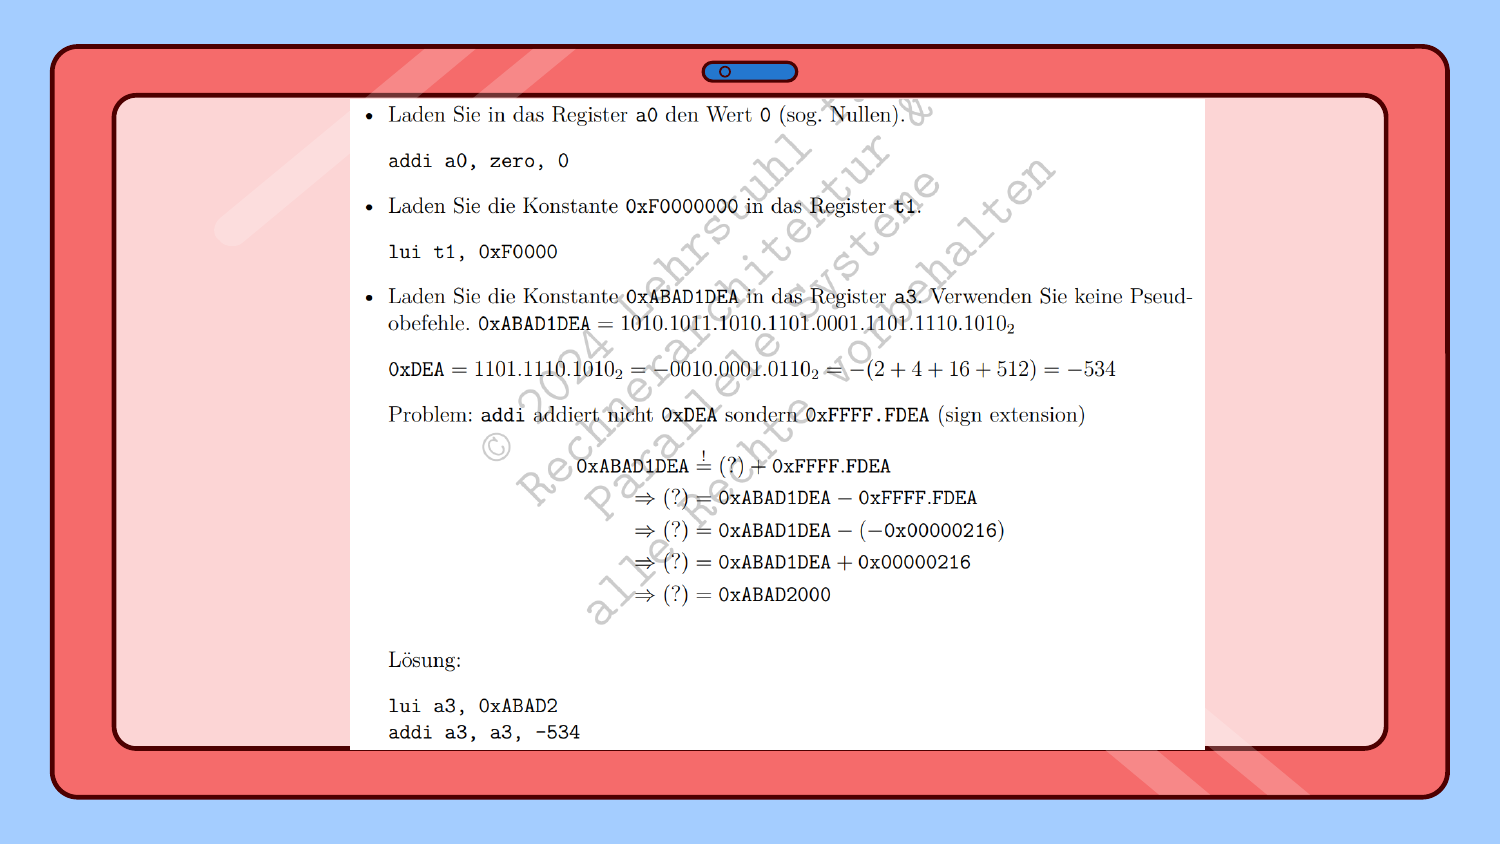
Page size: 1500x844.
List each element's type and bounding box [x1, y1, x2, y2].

picture [349, 99, 1205, 751]
